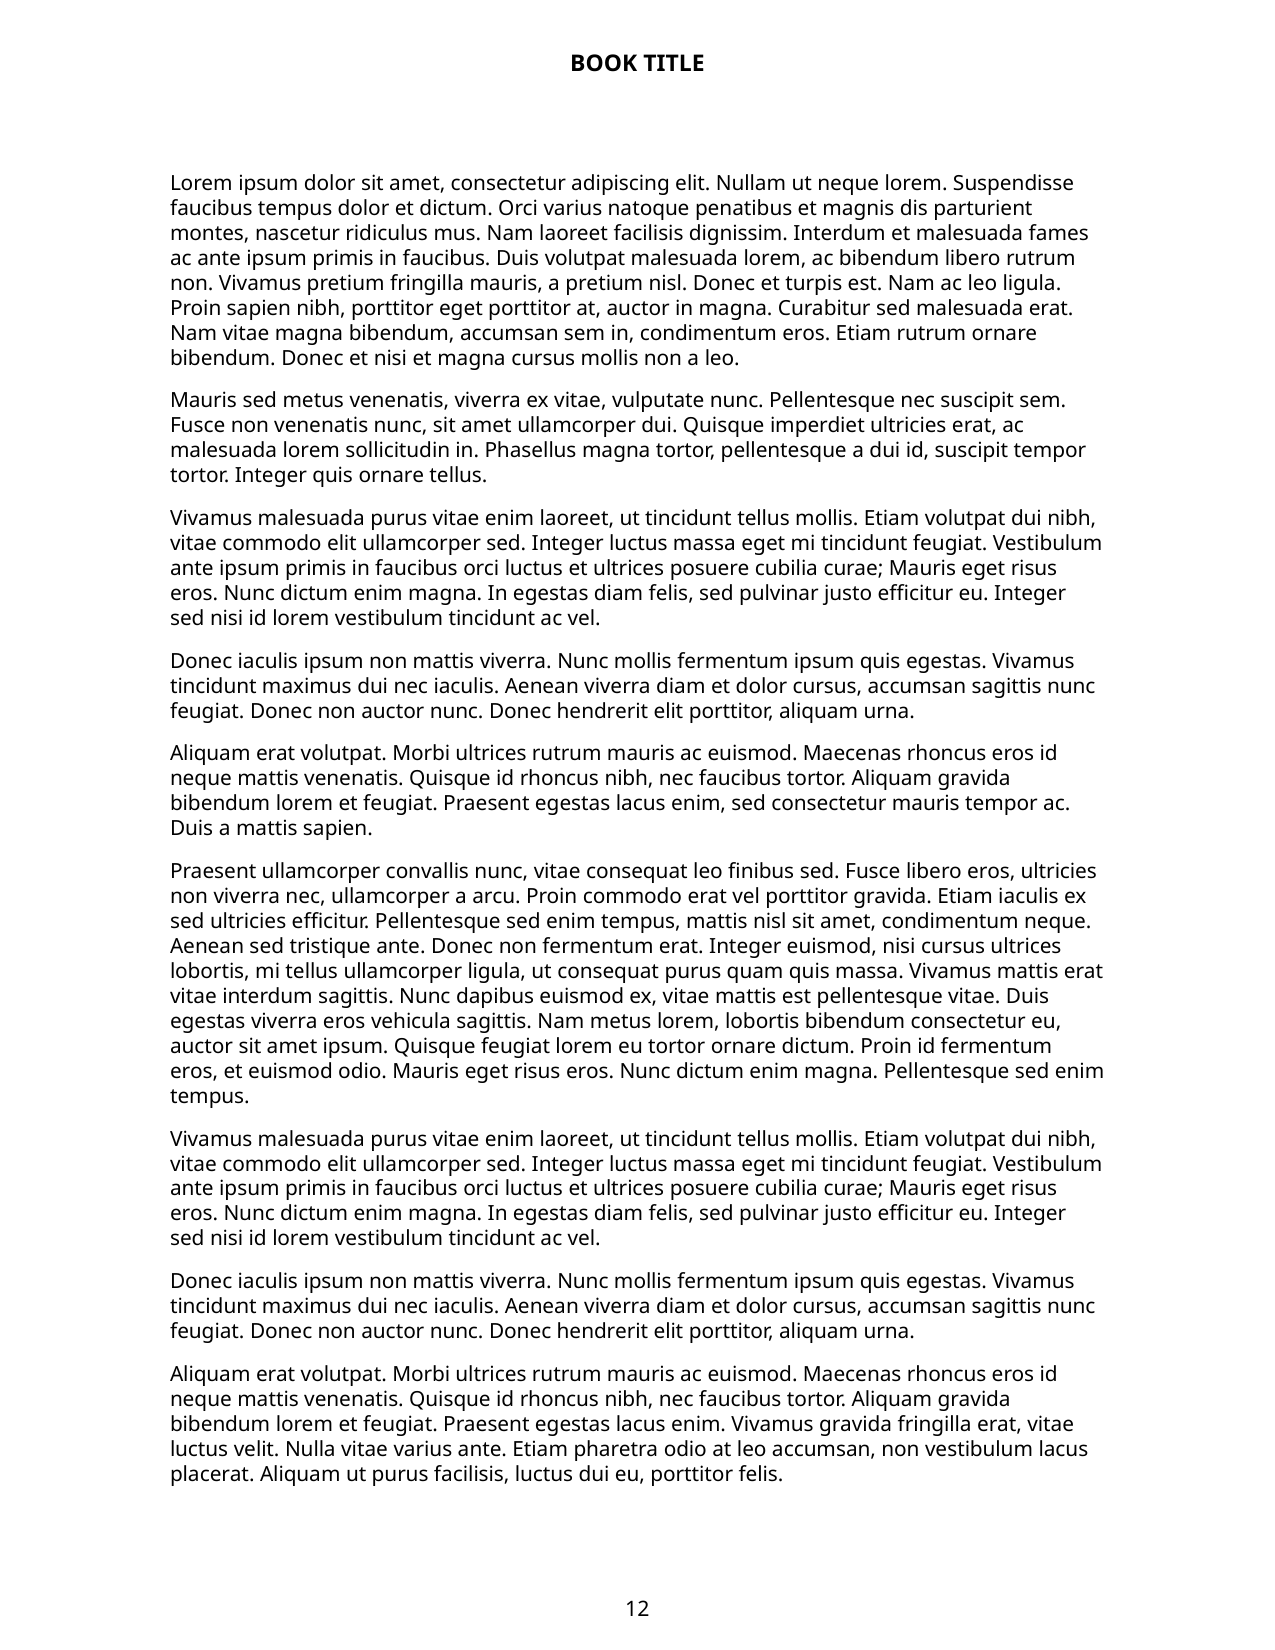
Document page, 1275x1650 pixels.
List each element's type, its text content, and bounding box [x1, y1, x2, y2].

slide_number 11 [607, 1513, 668, 1633]
list Lorem ipsum dolor sit amet, consectetur adipiscing elit. Nullam ut neque lorem. Suspendisse faucibus tempus dolor et dictum. Orci varius natoque penatibus et magnis dis parturient montes, nascetur ridiculus mus. Nam laoreet facilisis dignissim. Interdum et malesuada fames ac ante ipsum primis in faucibus. Duis volutpat malesuada lorem, ac bibendum libero rutrum non. Vivamus pretium fringilla mauris, a pretium nisl. Donec et turpis est. Nam ac leo ligula. Proin sapien nibh, porttitor eget porttitor at, auctor in magna. Curabitur sed malesuada erat. Nam vitae magna bibendum, accumsan sem in, condimentum eros. Etiam rutrum ornare bibendum. Donec et nisi et magna cursus mollis non a leo. Mauris sed metus venenatis, viverra ex vitae, vulputate nunc. Pellentesque nec suscipit sem. Fusce non venenatis nunc, sit amet ullamcorper dui. Quisque imperdiet ultricies erat, ac malesuada lorem sollicitudin in. Phasellus magna tortor, pellentesque a dui id, suscipit tempor tortor. Integer quis ornare tellus. Vivamus malesuada purus vitae enim laoreet, ut tincidunt tellus mollis. Etiam volutpat dui nibh, vitae commodo elit ullamcorper sed. Integer luctus massa eget mi tincidunt feugiat. Vestibulum ante ipsum primis in faucibus orci luctus et ultrices posuere cubilia curae; Mauris eget risus eros. Nunc dictum enim magna. In egestas diam felis, sed pulvinar justo efficitur eu. Integer sed nisi id lorem vestibulum tincidunt ac vel. Donec iaculis ipsum non mattis viverra. Nunc mollis fermentum ipsum quis egestas. Vivamus tincidunt maximus dui nec iaculis. Aenean viverra diam et dolor cursus, accumsan sagittis nunc feugiat. Donec non auctor nunc. Donec hendrerit elit porttitor, aliquam urna. Aliquam erat volutpat. Morbi ultrices rutrum mauris ac euismod. Maecenas rhoncus eros id neque mattis venenatis. Quisque id rhoncus nibh, nec faucibus tortor. Aliquam gravida bibendum lorem et feugiat. Praesent egestas lacus enim, sed consectetur mauris tempor ac. Duis a mattis sapien. Praesent ullamcorper convallis nunc, vitae consequat leo finibus sed. Fusce libero eros, ultricies non viverra nec, ullamcorper a arcu. Proin commodo erat vel porttitor gravida. Etiam iaculis ex sed ultricies efficitur. Pellentesque sed enim tempus, mattis nisl sit amet, condimentum neque. Aenean sed tristique ante. Donec non fermentum erat. Integer euismod, nisi cursus ultrices lobortis, mi tellus ullamcorper ligula, ut consequat purus quam quis massa. Vivamus mattis erat vitae interdum sagittis. Nunc dapibus euismod ex, vitae mattis est pellentesque vitae. Duis egestas viverra eros vehicula sagittis. Nam metus lorem, lobortis bibendum consectetur eu, auctor sit amet ipsum. Quisque feugiat lorem eu tortor ornare dictum. Proin id fermentum eros, et euismod odio. Mauris eget risus eros. Nunc dictum enim magna. Pellentesque sed enim tempus. Vivamus malesuada purus vitae enim laoreet, ut tincidunt tellus mollis. Etiam volutpat dui nibh, vitae commodo elit ullamcorper sed. Integer luctus massa eget mi tincidunt feugiat. Vestibulum ante ipsum primis in faucibus orci luctus et ultrices posuere cubilia curae; Mauris eget risus eros. Nunc dictum enim magna. In egestas diam felis, sed pulvinar justo efficitur eu. Integer sed nisi id lorem vestibulum tincidunt ac vel. Donec iaculis ipsum non mattis viverra. Nunc mollis fermentum ipsum quis egestas. Vivamus tincidunt maximus dui nec iaculis. Aenean viverra diam et dolor cursus, accumsan sagittis nunc feugiat. Donec non auctor nunc. Donec hendrerit elit porttitor, aliquam urna. Aliquam erat volutpat. Morbi ultrices rutrum mauris ac euismod. Maecenas rhoncus eros id neque mattis venenatis. Quisque id rhoncus nibh, nec faucibus tortor. Aliquam gravida bibendum lorem et feugiat. Praesent egestas lacus enim. Vivamus gravida fringilla erat, vitae luctus velit. Nulla vitae varius ante. Etiam pharetra odio at leo accumsan, non vestibulum lacus placerat. Aliquam ut purus facilisis, luctus dui eu, porttitor felis. [162, 161, 1113, 1513]
footer BOOK TITLE [350, 0, 925, 84]
